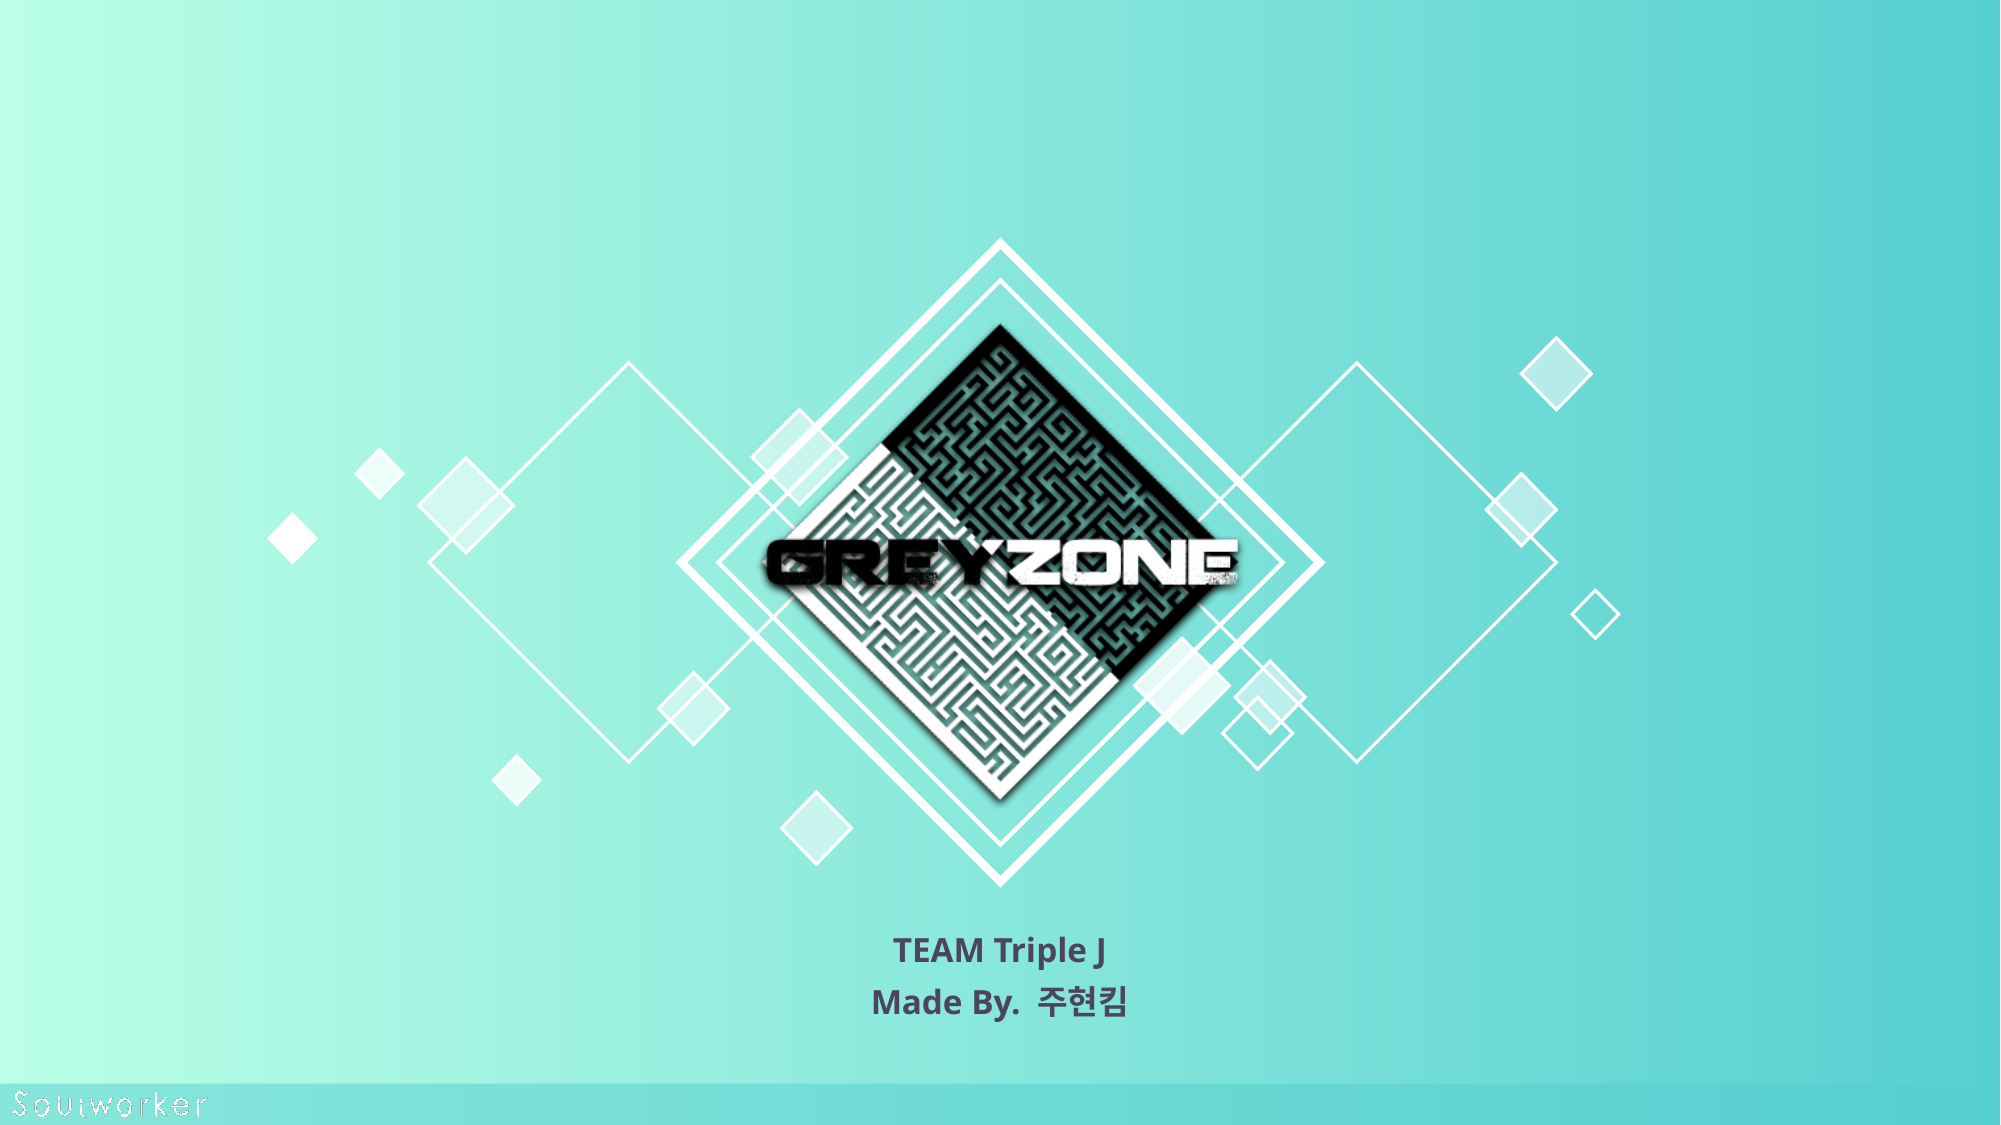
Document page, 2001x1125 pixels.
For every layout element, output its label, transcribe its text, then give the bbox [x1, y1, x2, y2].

picture [663, 225, 1337, 899]
picture [8, 1091, 208, 1118]
text_box TEAM Triple J Made By. 주현킴 [855, 921, 1145, 1030]
